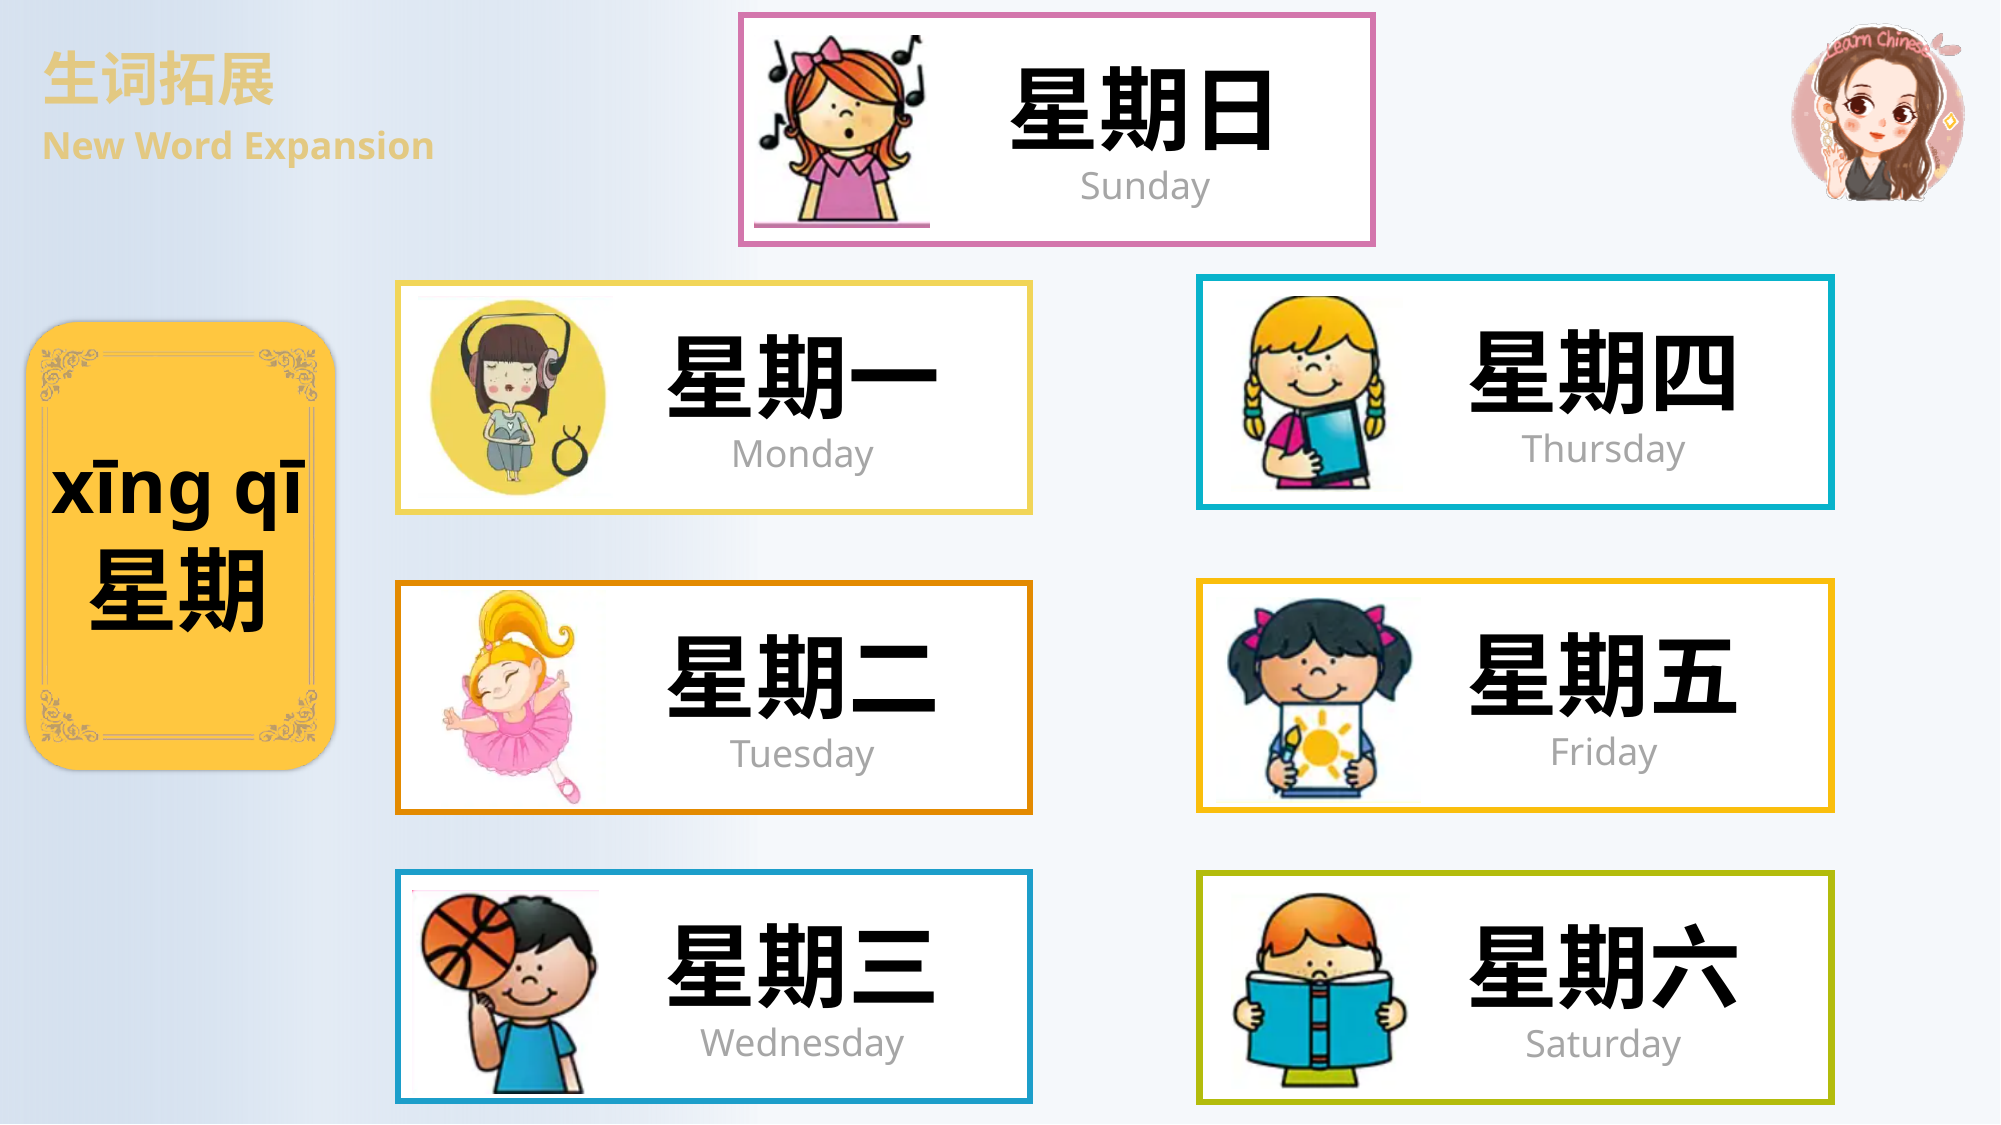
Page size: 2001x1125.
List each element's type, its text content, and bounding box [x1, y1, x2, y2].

picture [0, 0, 2001, 1125]
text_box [14, 314, 342, 777]
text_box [398, 871, 1031, 1101]
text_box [398, 582, 1031, 812]
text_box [1199, 872, 1832, 1102]
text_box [1199, 580, 1832, 810]
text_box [741, 15, 1374, 245]
text_box New Word Expansion [26, 115, 451, 175]
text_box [1199, 277, 1832, 507]
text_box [398, 282, 1031, 512]
text_box 生词拓展 [27, 35, 291, 115]
